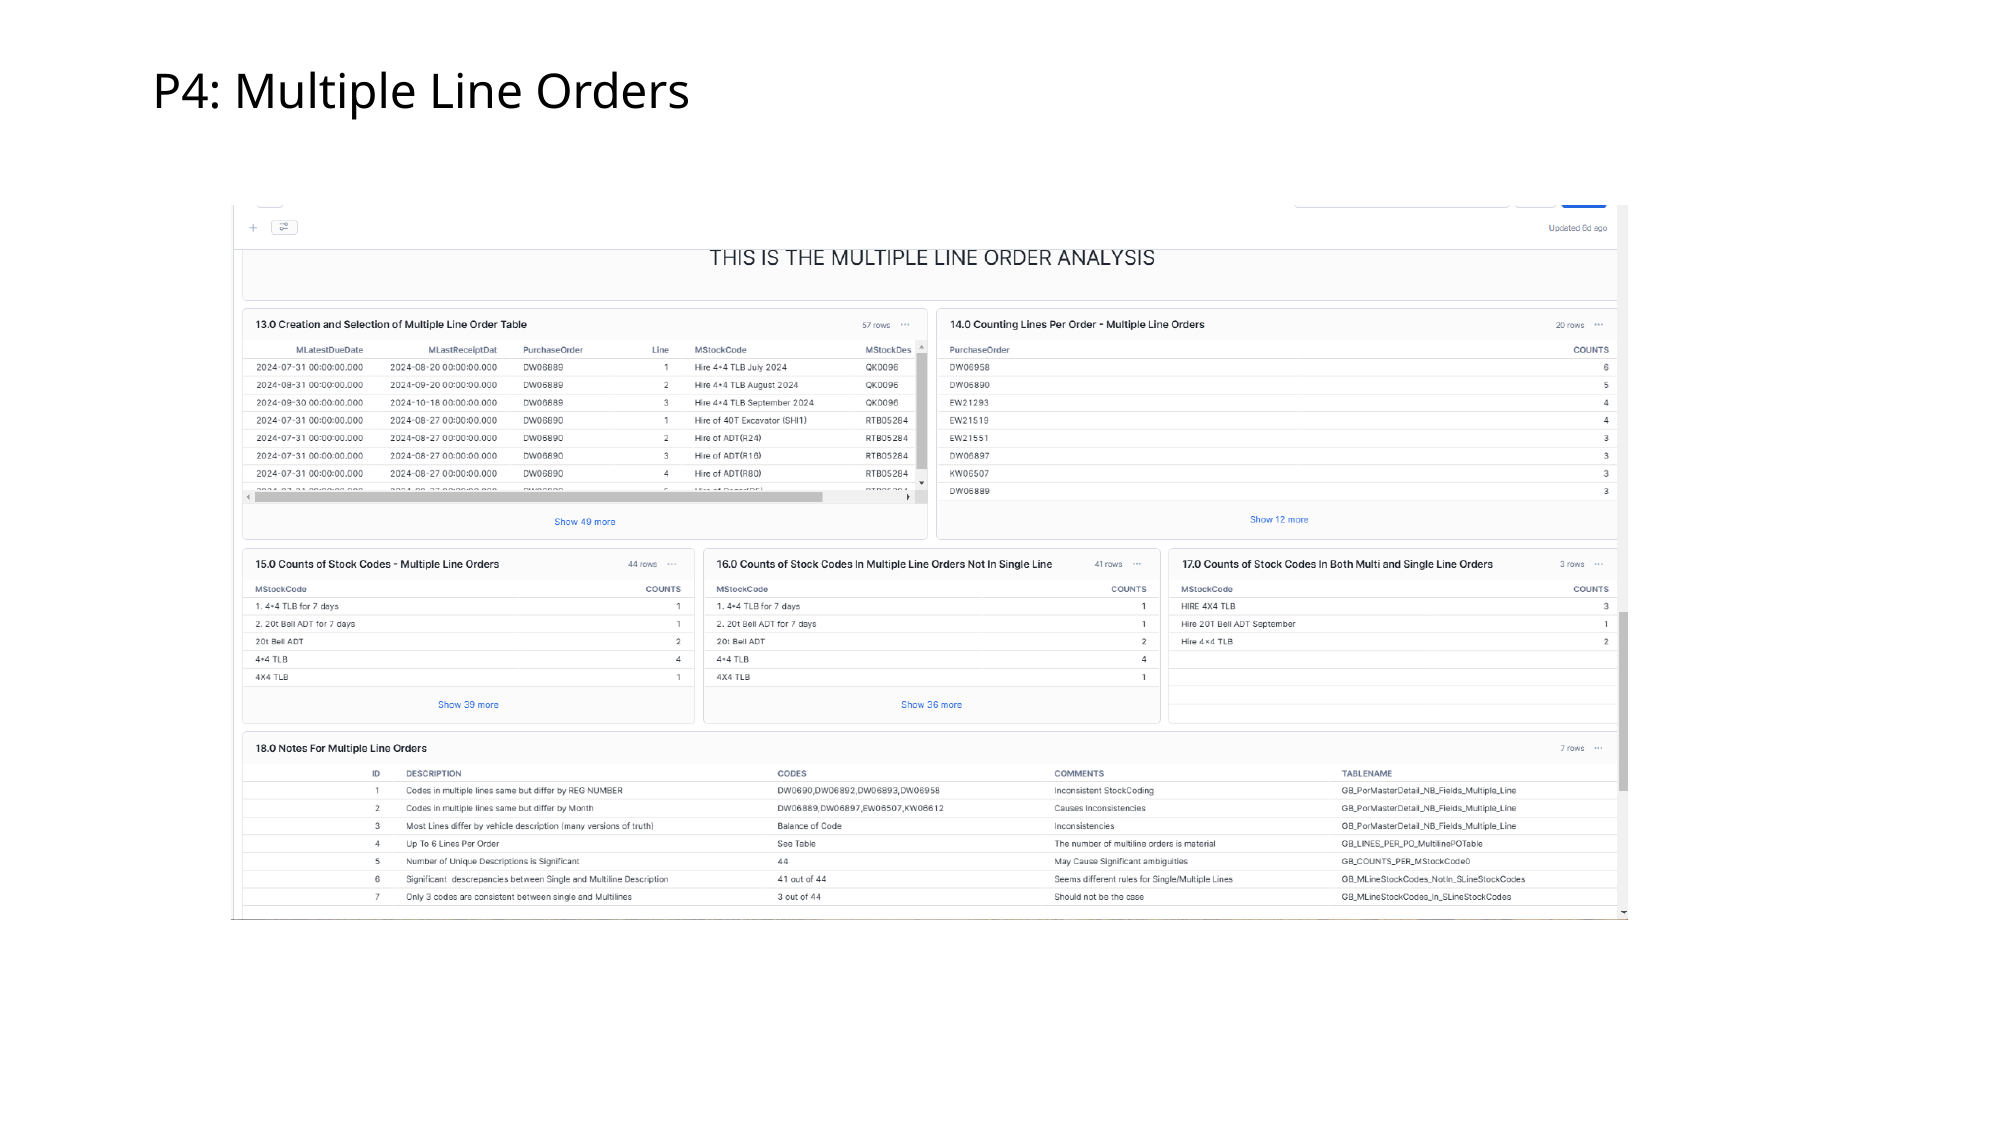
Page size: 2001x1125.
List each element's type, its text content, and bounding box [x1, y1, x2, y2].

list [230, 205, 1628, 920]
title P4: Multiple Line Orders [137, 59, 1863, 127]
